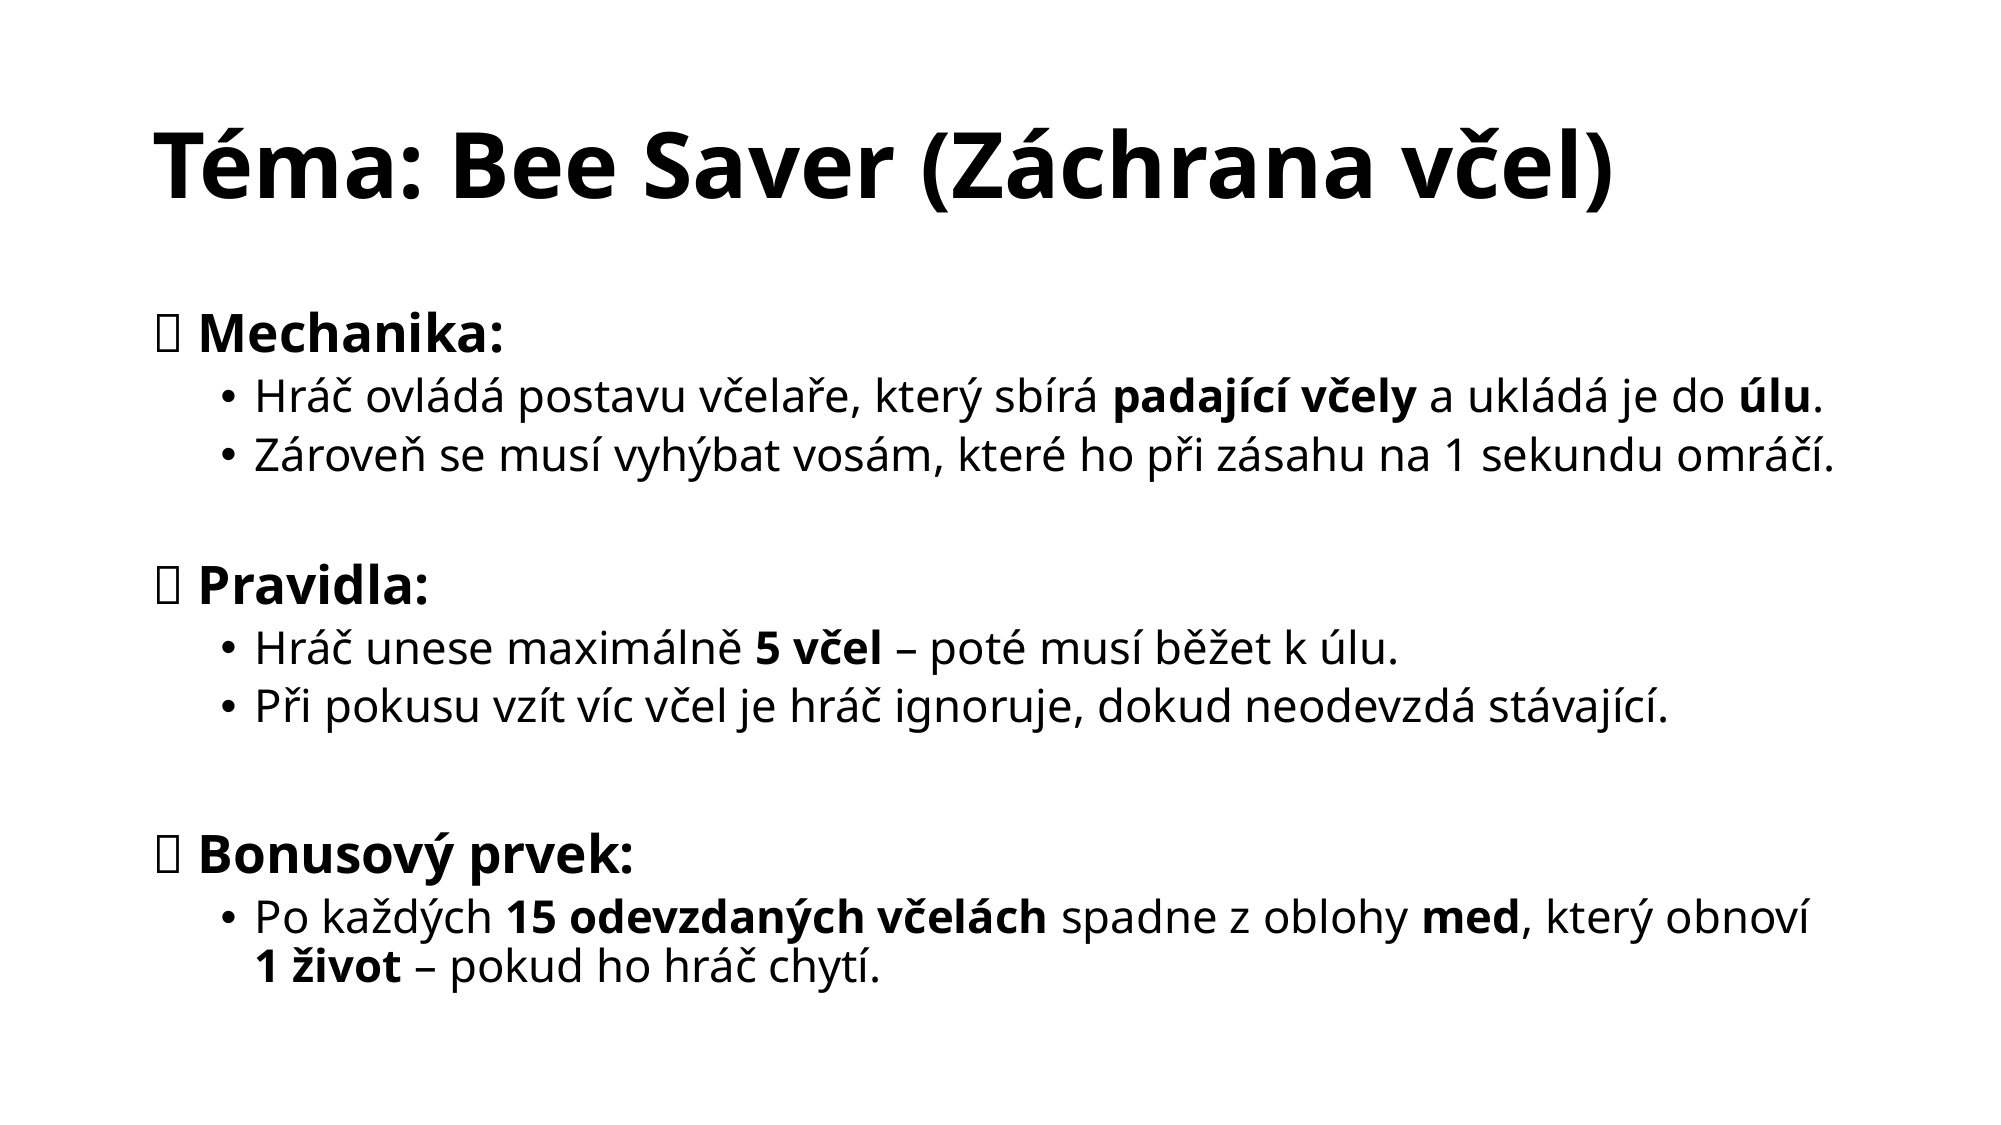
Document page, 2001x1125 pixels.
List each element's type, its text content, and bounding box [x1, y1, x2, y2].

list 🧩 Mechanika: Hráč ovládá postavu včelaře, který sbírá padající včely a ukládá je do úlu. Zároveň se musí vyhýbat vosám, které ho při zásahu na 1 sekundu omráčí. 🐝 Pravidla: Hráč unese maximálně 5 včel – poté musí běžet k úlu. Při pokusu vzít víc včel je hráč ignoruje, dokud neodevzdá stávající. 🍯 Bonusový prvek: Po každých 15 odevzdaných včelách spadne z oblohy med, který obnoví 1 život – pokud ho hráč chytí. [137, 299, 1863, 1014]
title Téma: Bee Saver (Záchrana včel) [137, 59, 1863, 278]
